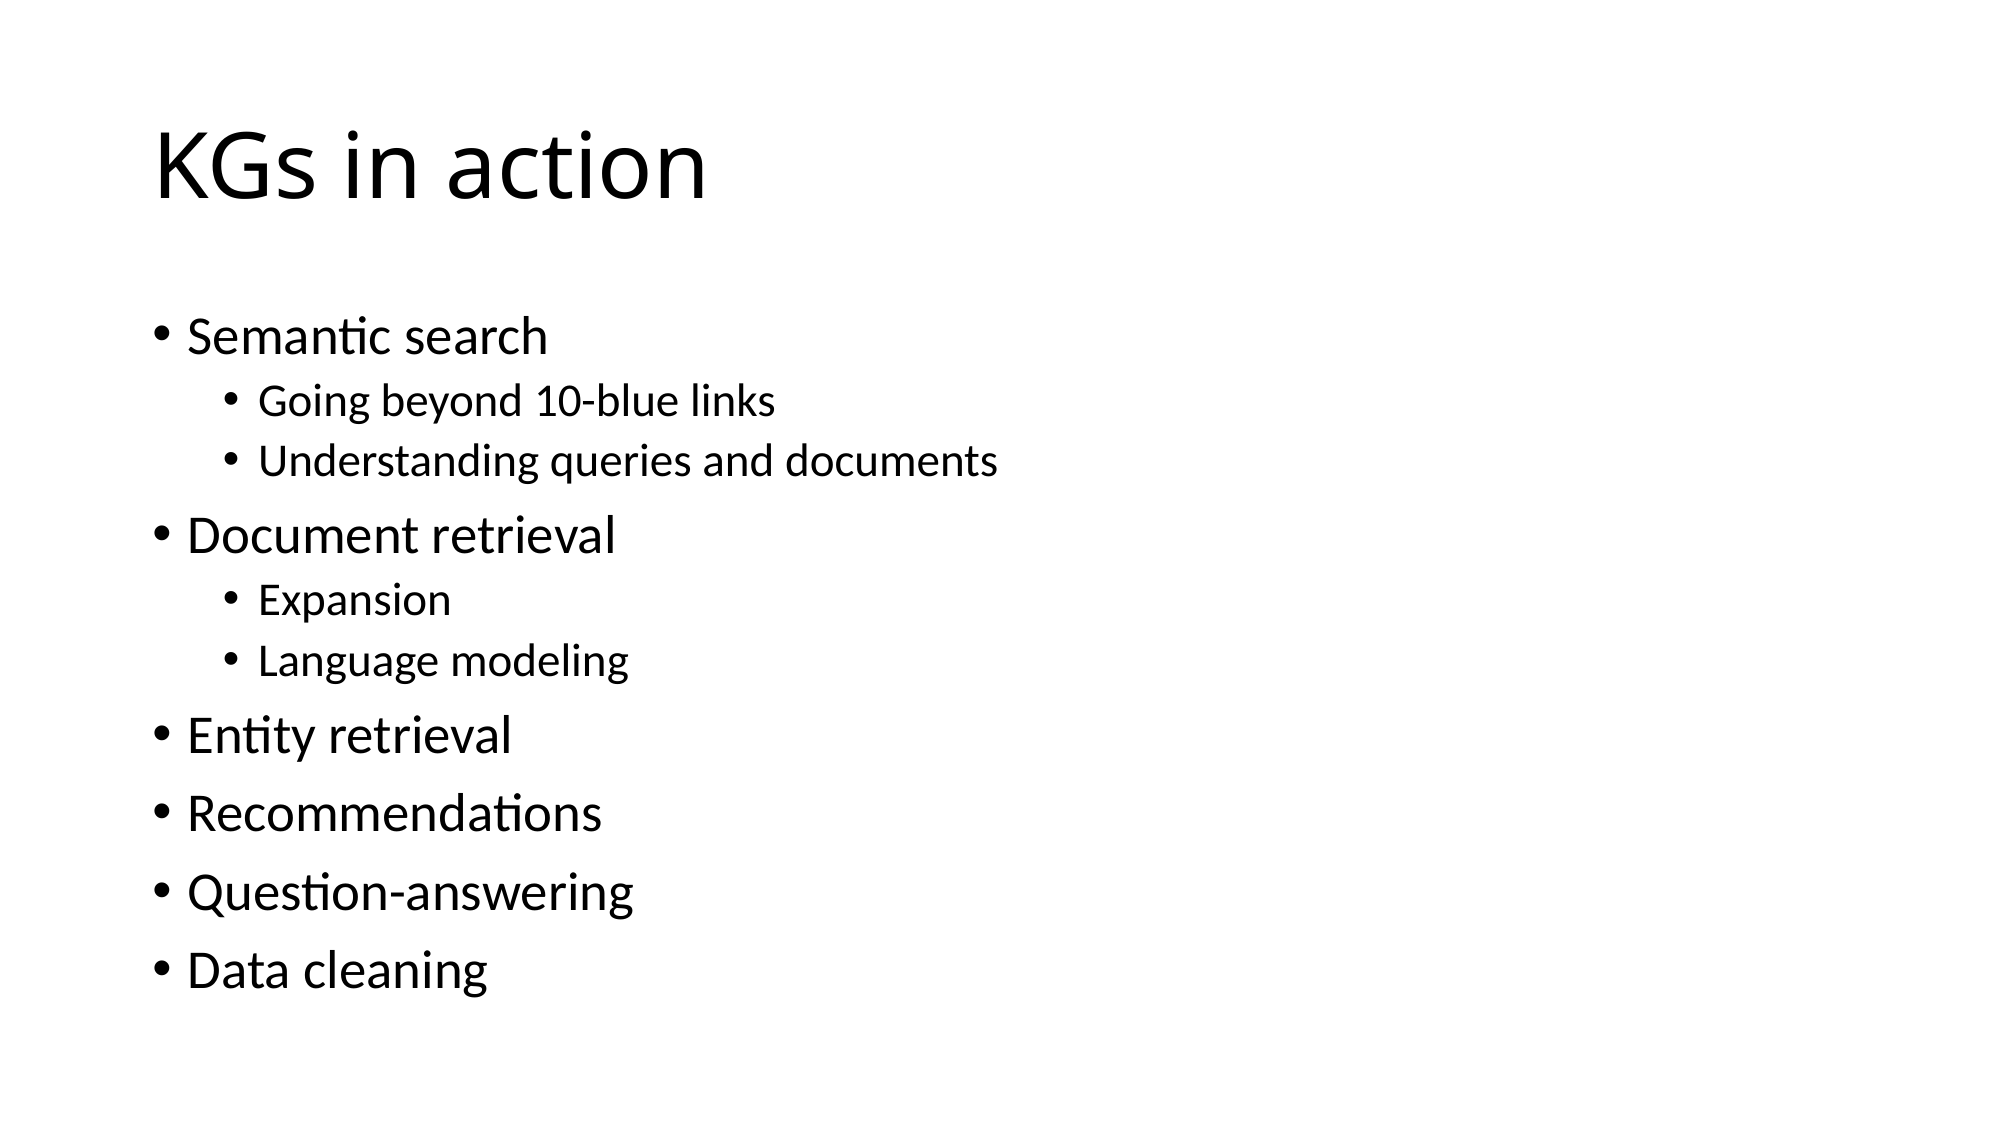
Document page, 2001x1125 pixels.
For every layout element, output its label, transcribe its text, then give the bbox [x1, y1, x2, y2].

title KGs in action [137, 59, 1863, 278]
list Semantic search Going beyond 10-blue links Understanding queries and documents Document retrieval Expansion Language modeling Entity retrieval Recommendations Question-answering Data cleaning [137, 299, 1863, 1014]
